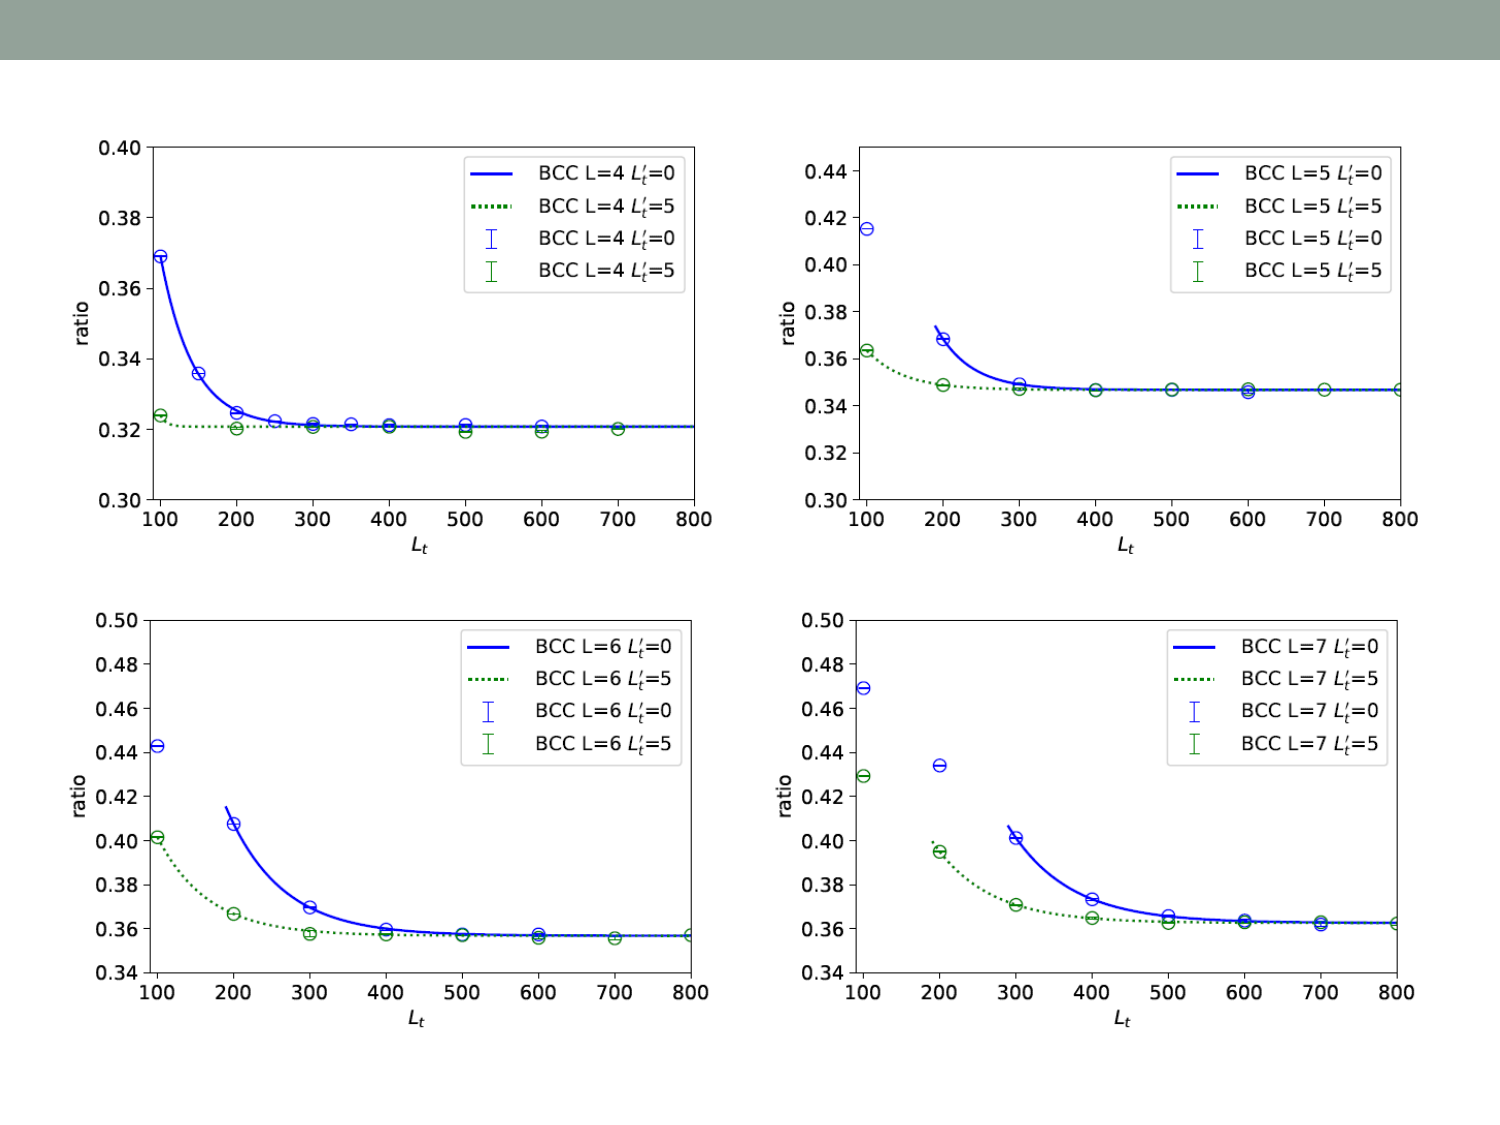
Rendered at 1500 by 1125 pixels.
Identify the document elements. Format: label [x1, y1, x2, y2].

picture [59, 590, 1441, 1052]
picture [62, 99, 1457, 586]
